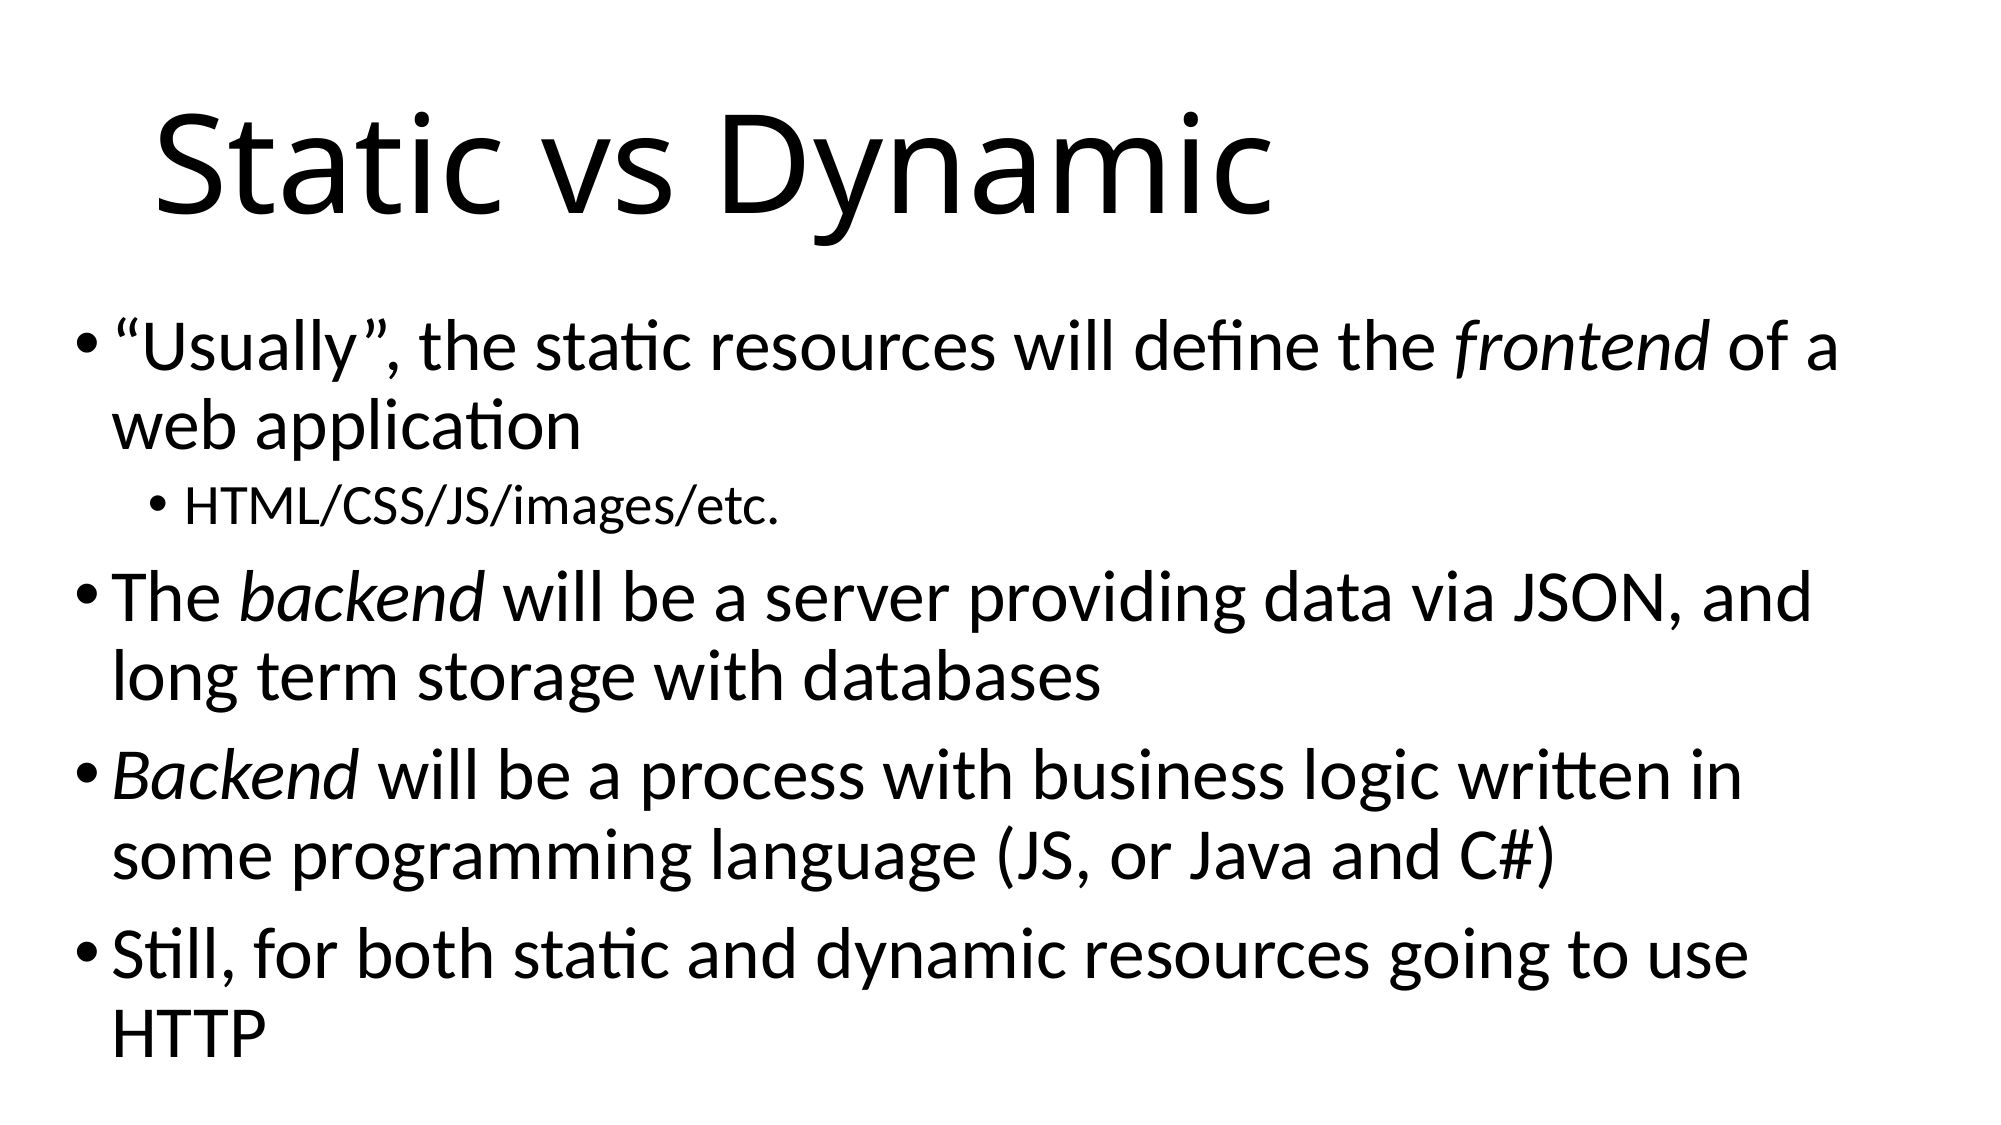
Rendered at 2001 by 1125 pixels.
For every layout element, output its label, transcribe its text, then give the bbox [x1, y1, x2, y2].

title Static vs Dynamic [137, 59, 1863, 278]
list “Usually”, the static resources will define the frontend of a web application HTML/CSS/JS/images/etc. The backend will be a server providing data via JSON, and long term storage with databases Backend will be a process with business logic written in some programming language (JS, or Java and C#) Still, for both static and dynamic resources going to use HTTP [59, 299, 1939, 1084]
